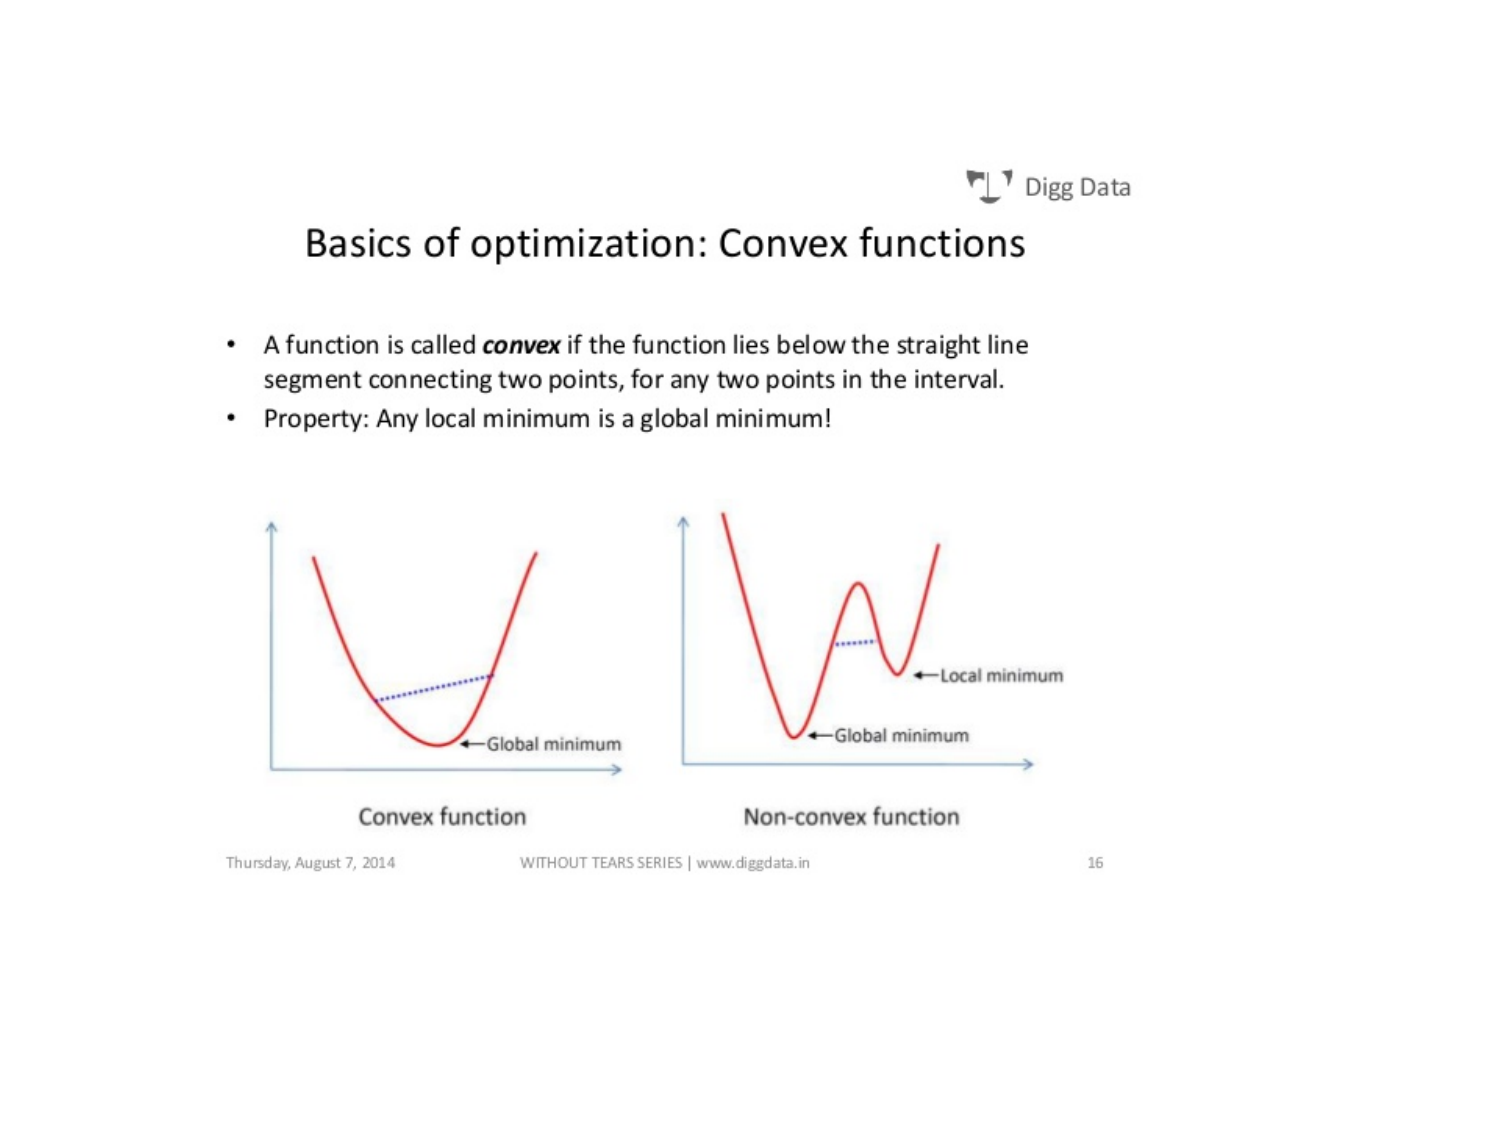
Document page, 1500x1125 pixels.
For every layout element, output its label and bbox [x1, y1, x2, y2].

picture [167, 149, 1164, 898]
